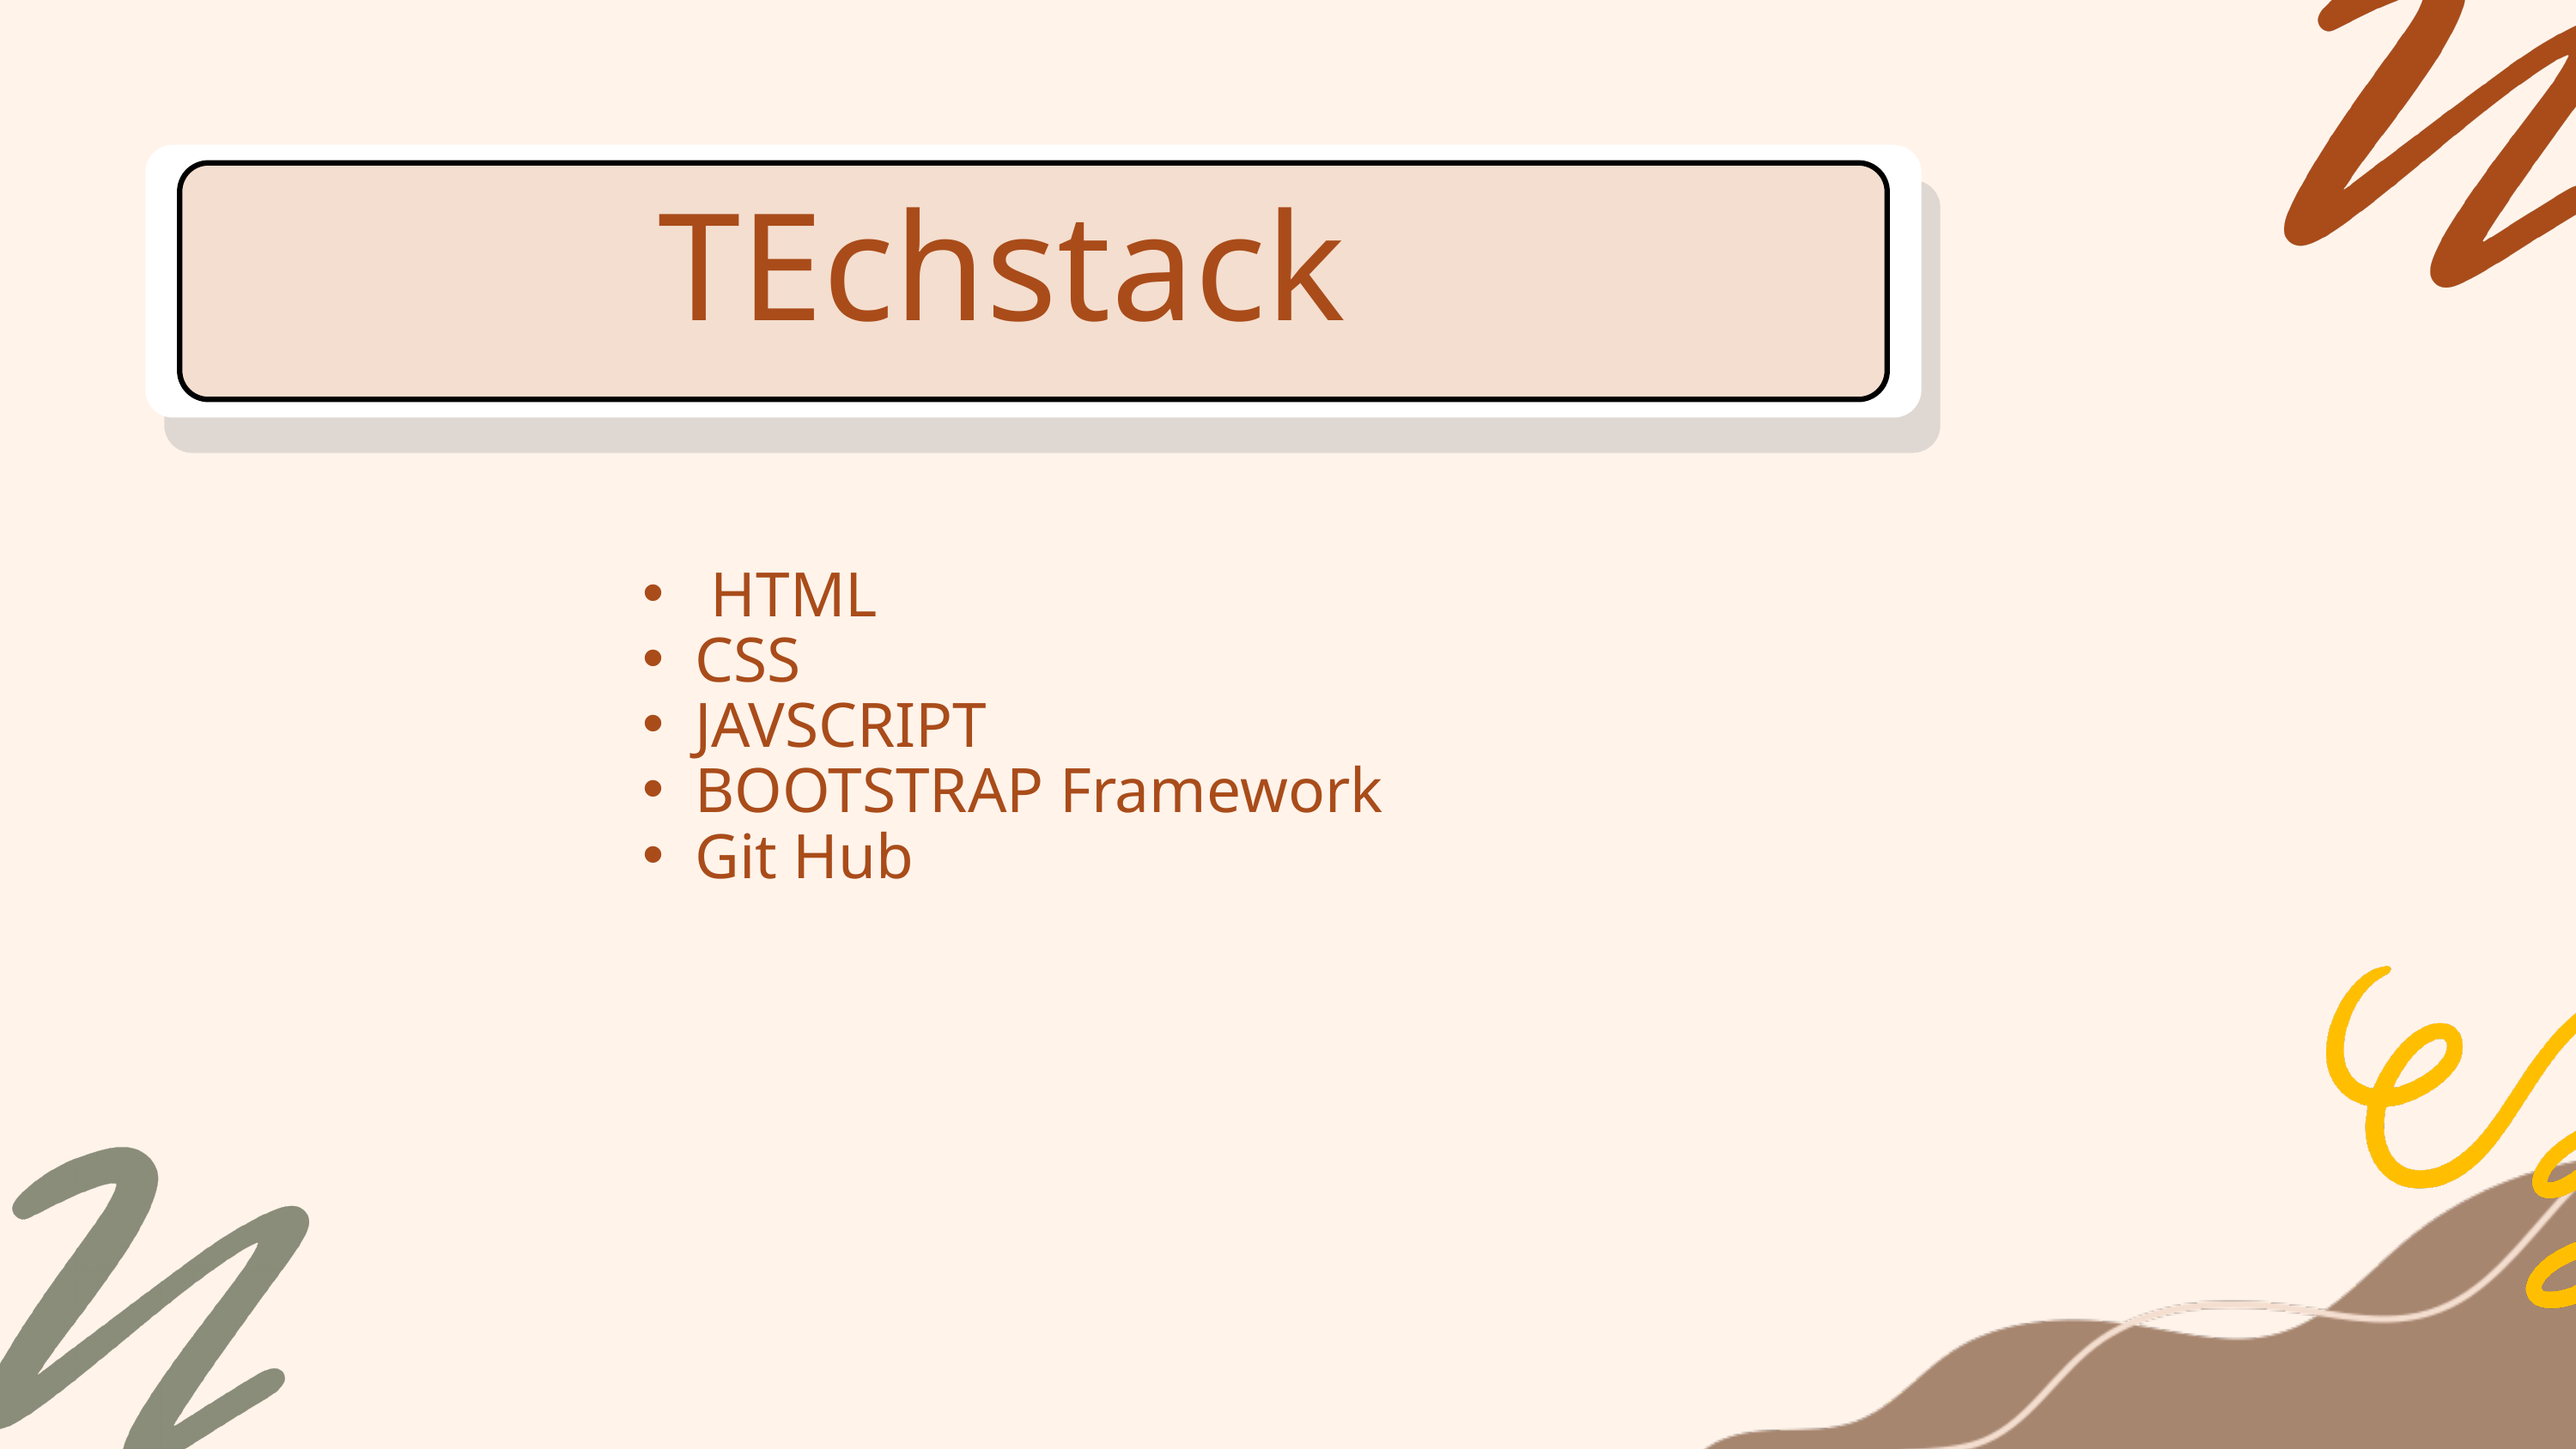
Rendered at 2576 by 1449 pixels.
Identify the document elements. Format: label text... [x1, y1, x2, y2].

text_box [1678, 1096, 2576, 1449]
text_box [2325, 966, 2576, 1309]
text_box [144, 144, 1941, 453]
text_box HTML CSS JAVSCRIPT BOOTSTRAP Framework Git Hub [591, 563, 1495, 891]
text_box [2284, 0, 2576, 288]
text_box [0, 1147, 311, 1449]
